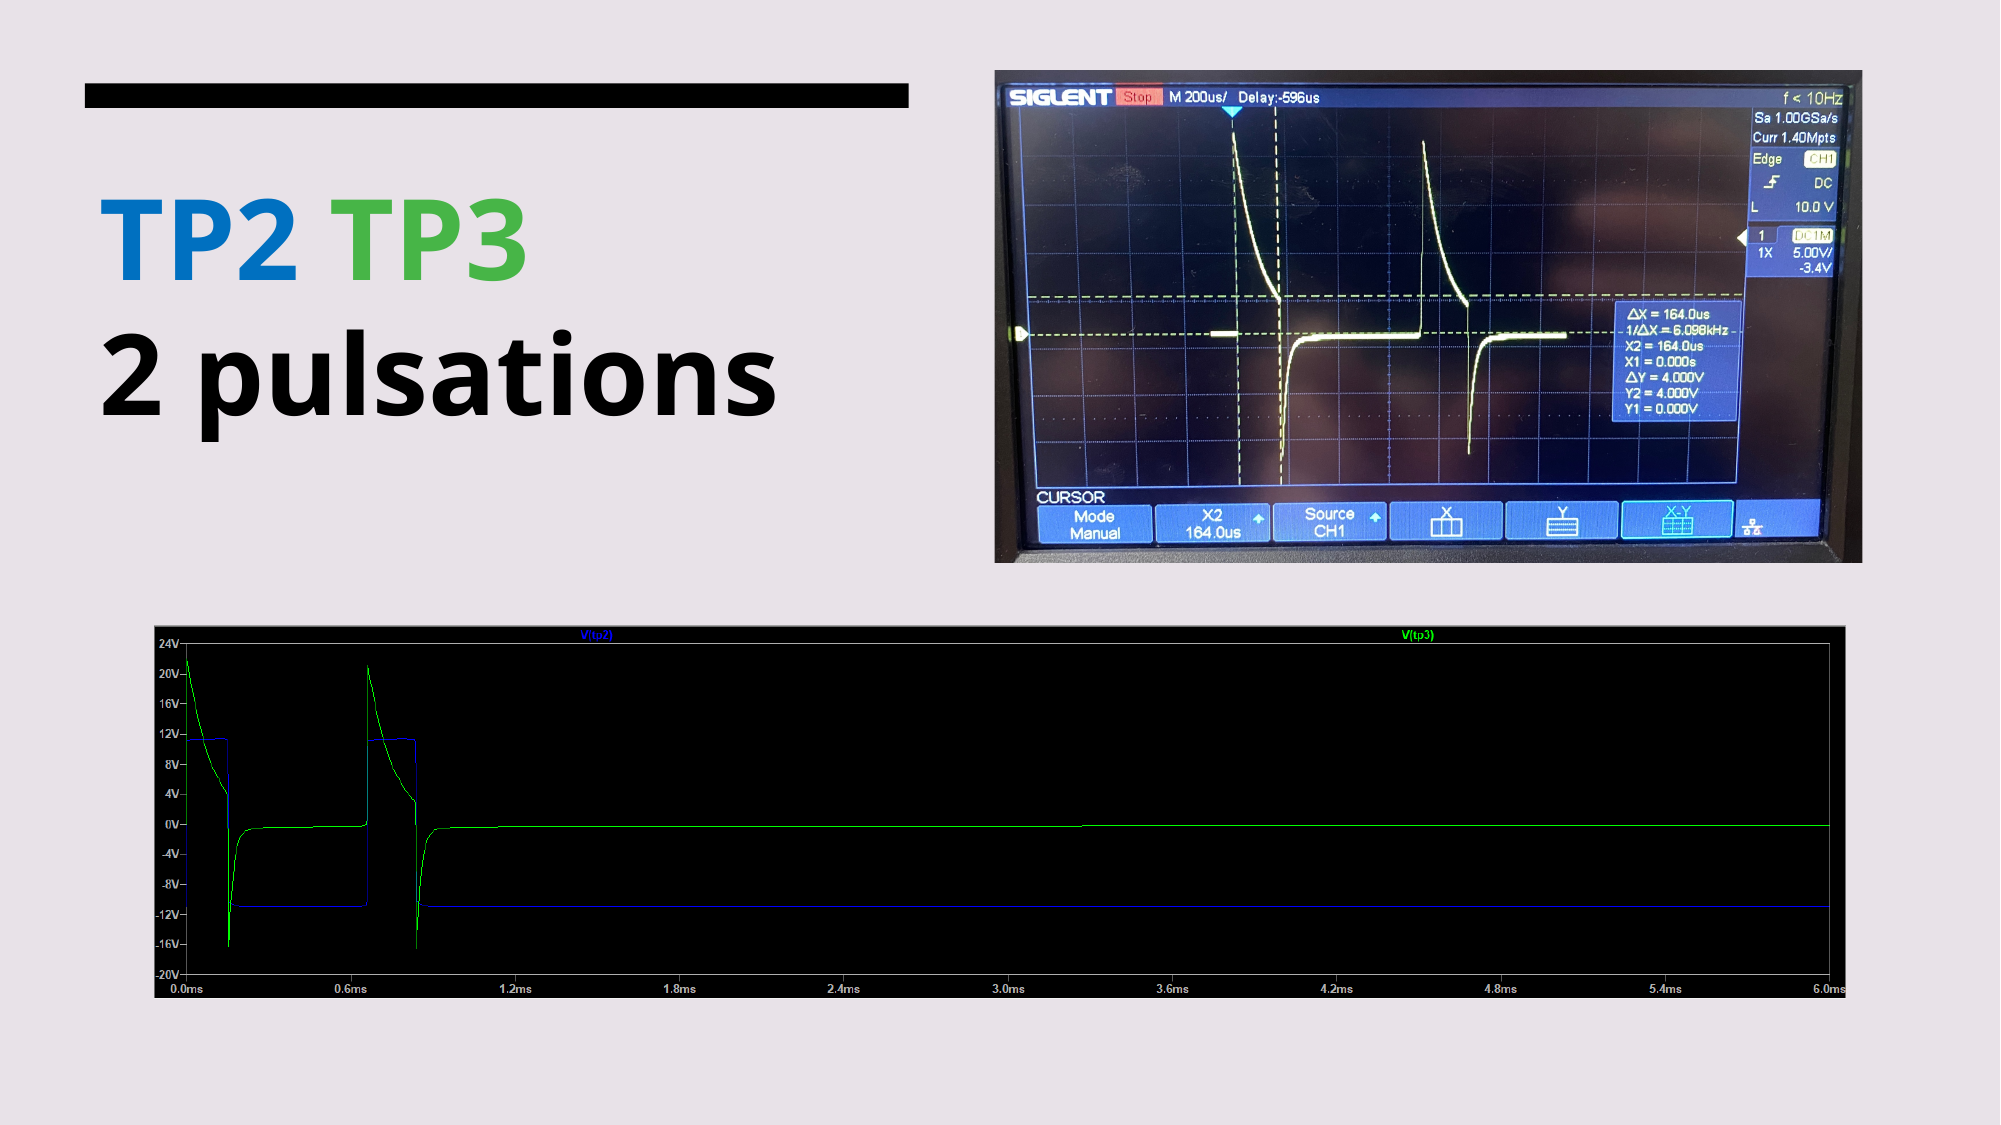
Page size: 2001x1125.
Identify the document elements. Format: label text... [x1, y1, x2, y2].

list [154, 625, 1846, 999]
title TP2 TP3 2 pulsations [84, 160, 909, 1015]
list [994, 70, 1863, 563]
